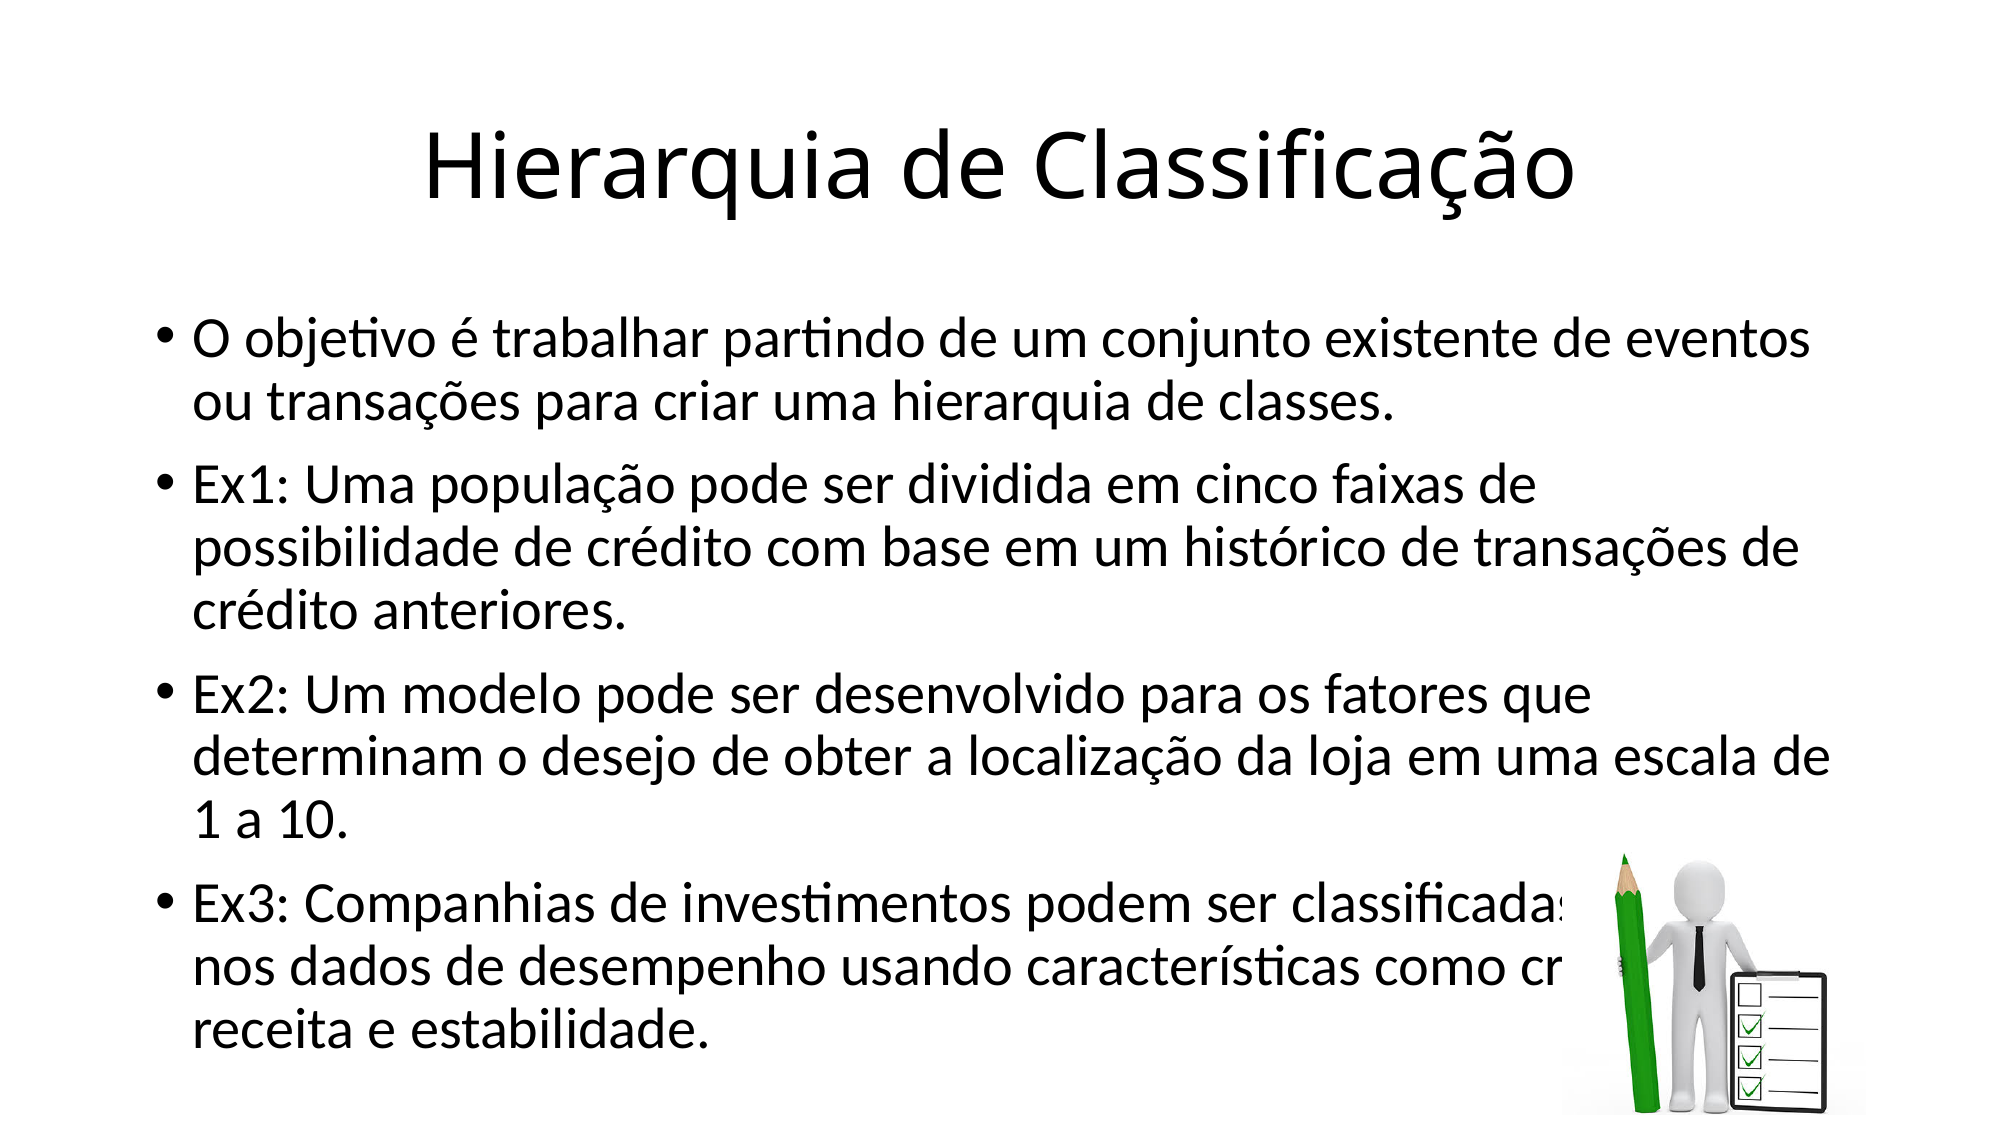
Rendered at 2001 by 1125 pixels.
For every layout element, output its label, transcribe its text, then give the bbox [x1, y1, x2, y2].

title Hierarquia de Classificação [137, 59, 1863, 278]
picture [1562, 852, 1866, 1115]
list O objetivo é trabalhar partindo de um conjunto existente de eventos ou transações para criar uma hierarquia de classes. Ex1: Uma população pode ser dividida em cinco faixas de possibilidade de crédito com base em um histórico de transações de crédito anteriores. Ex2: Um modelo pode ser desenvolvido para os fatores que determinam o desejo de obter a localização da loja em uma escala de 1 a 10. Ex3: Companhias de investimentos podem ser classificadas com base nos dados de desempenho usando características como crescimento, receita e estabilidade. [140, 299, 1866, 1086]
